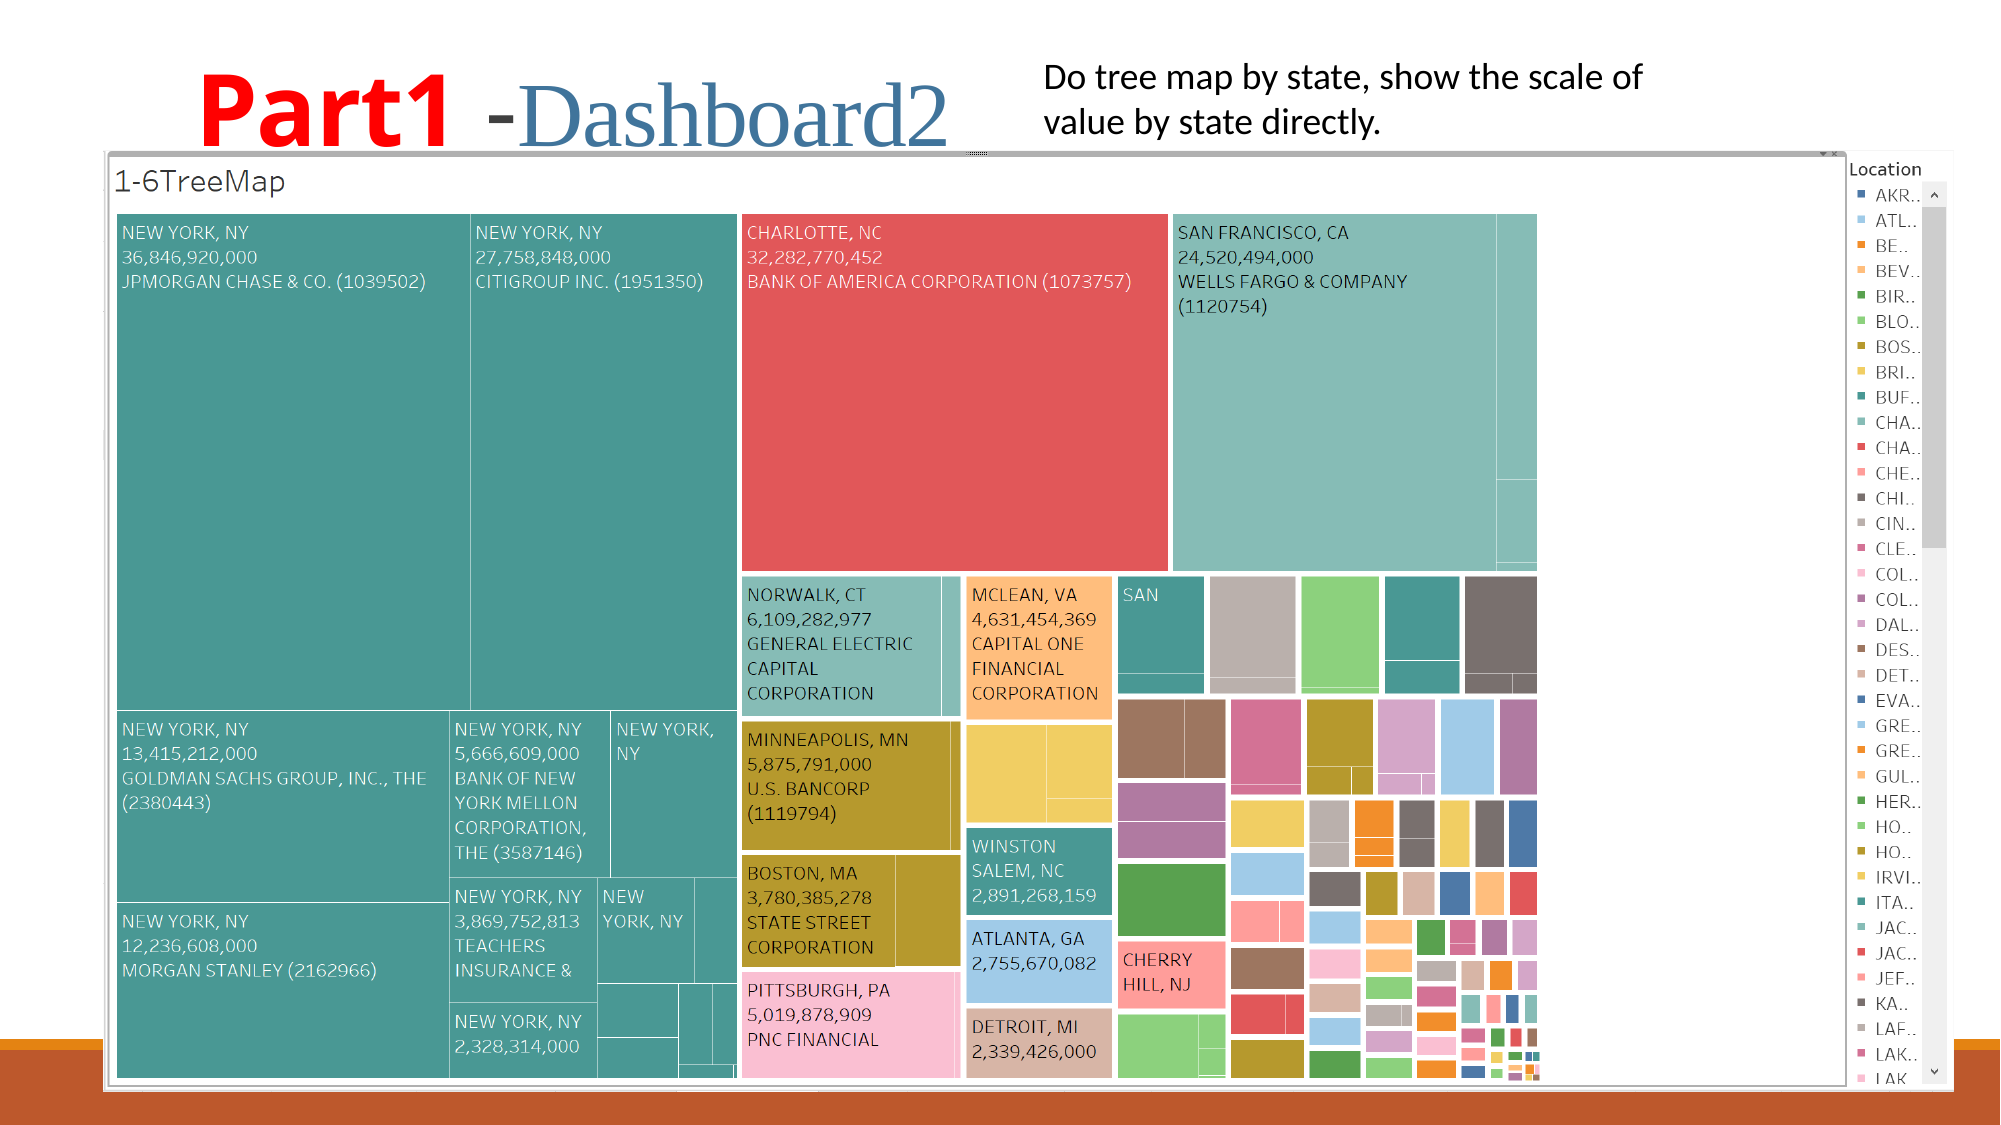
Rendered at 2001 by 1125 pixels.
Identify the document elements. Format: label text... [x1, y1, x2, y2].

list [102, 150, 1955, 1093]
text_box Do tree map by state, show the scale of value by state directly. [1028, 44, 1714, 147]
title Part1 -Dashboard2 [180, 32, 1830, 147]
